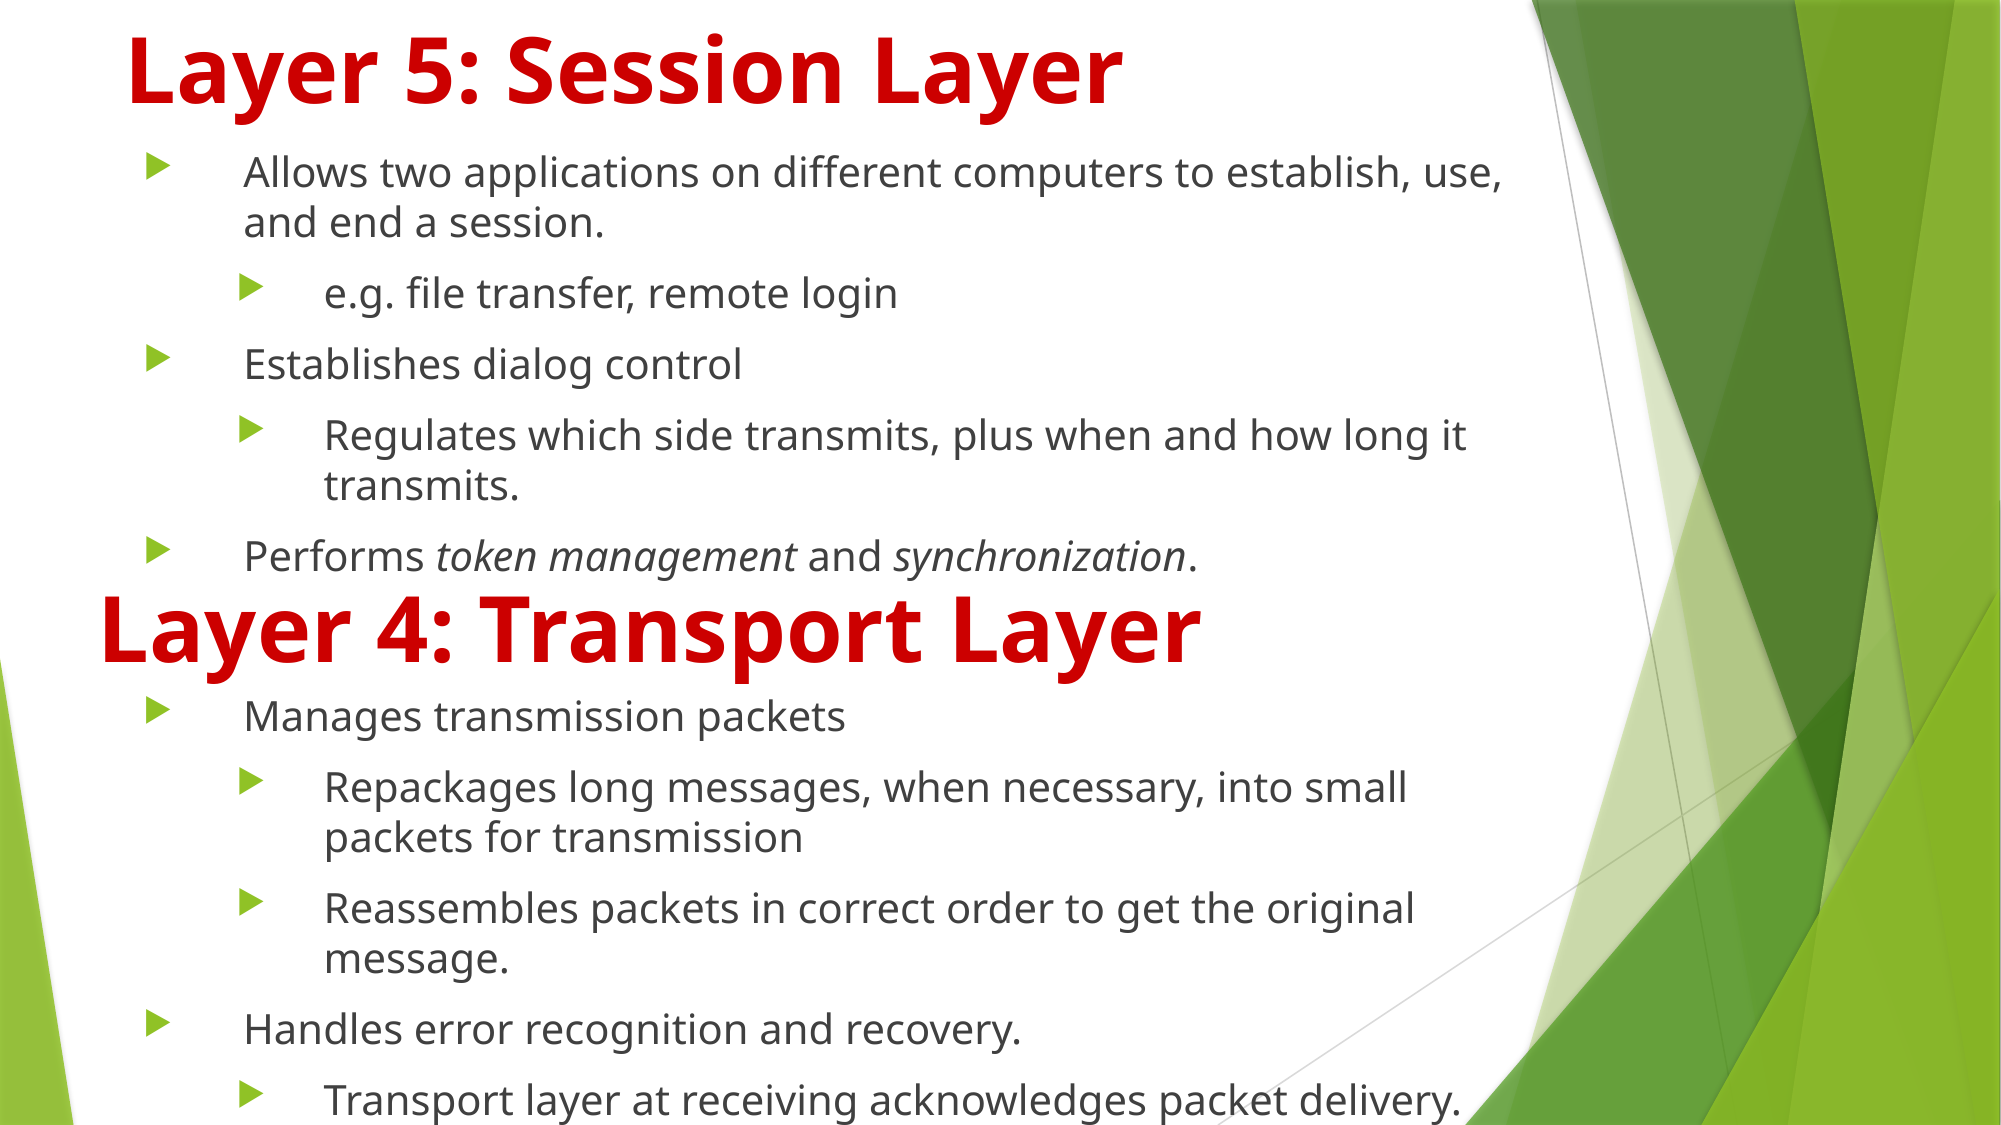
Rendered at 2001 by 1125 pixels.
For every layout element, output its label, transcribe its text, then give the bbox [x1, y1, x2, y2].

text_box Layer 5: Session Layer [0, 0, 1275, 162]
text_box Layer 4: Transport Layer [25, 532, 1301, 720]
text_box Manages transmission packets Repackages long messages, when necessary, into small packets for transmission Reassembles packets in correct order to get the original message. Handles error recognition and recovery. Transport layer at receiving acknowledges packet delivery. [128, 682, 1541, 1058]
list Allows two applications on different computers to establish, use, and end a session. e.g. file transfer, remote login Establishes dialog control Regulates which side transmits, plus when and how long it transmits. Performs token management and synchronization. [128, 138, 1541, 682]
